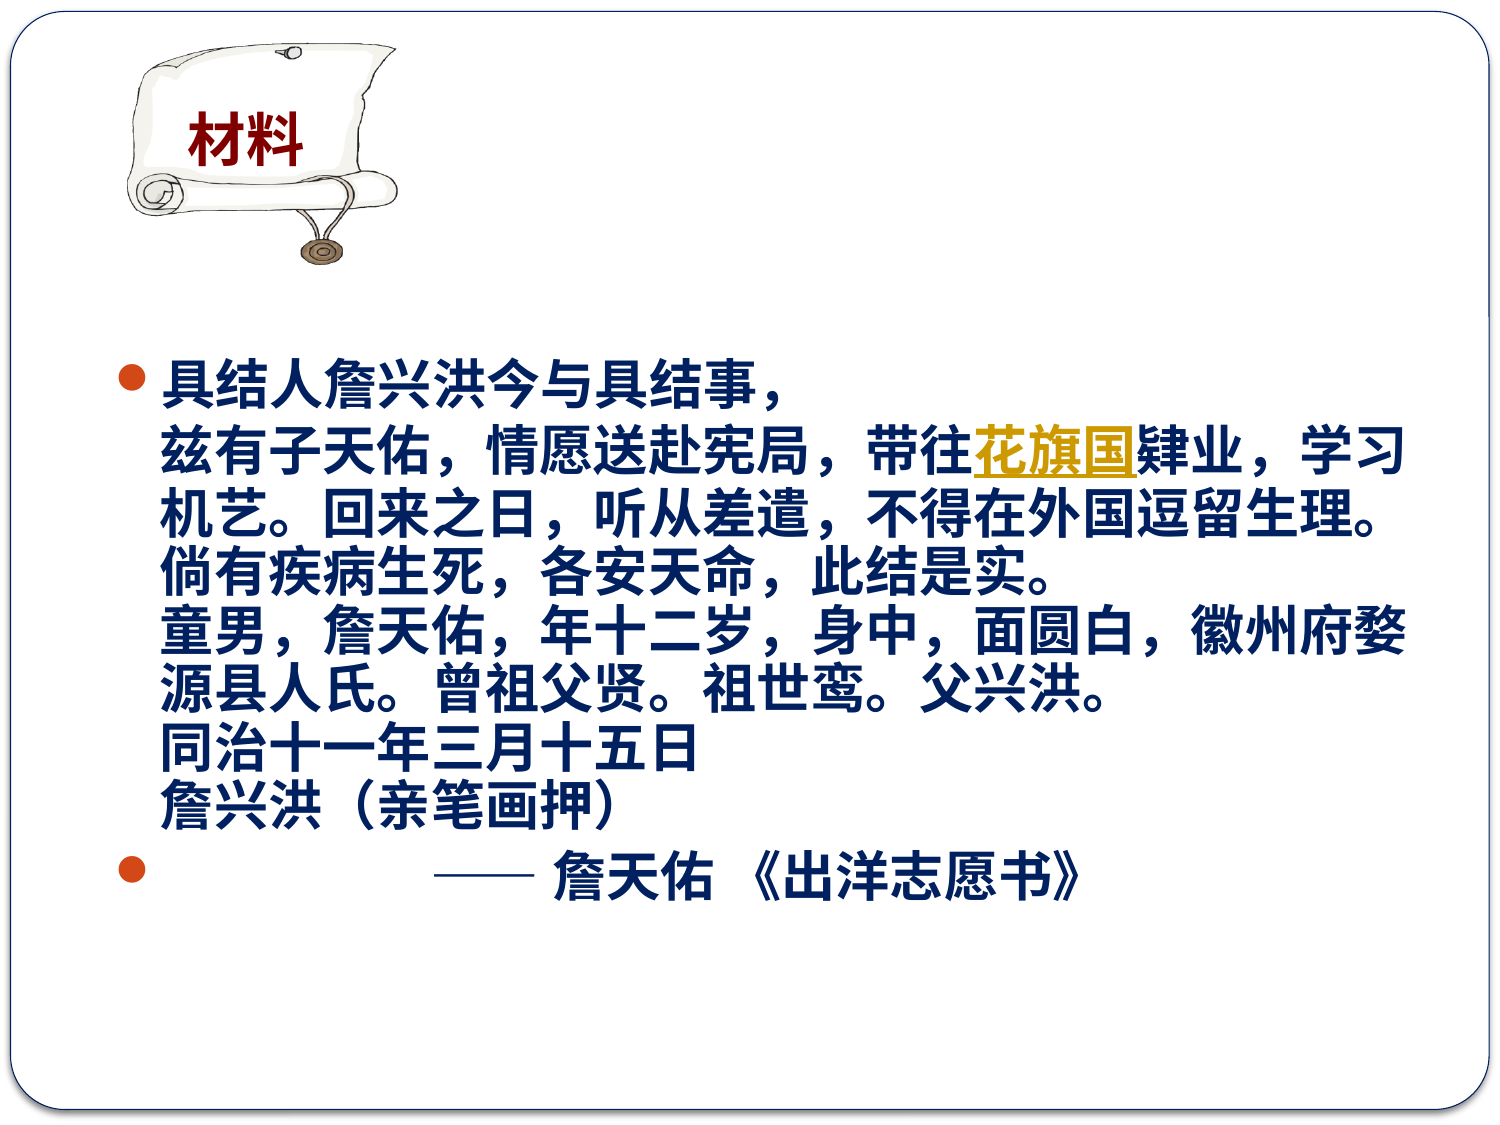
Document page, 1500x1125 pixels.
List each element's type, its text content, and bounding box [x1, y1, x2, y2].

list 具结人詹兴洪今与具结事， 兹有子天佑，情愿送赴宪局，带往花旗国肄业，学习机艺。回来之日，听从差遣，不得在外国逗留生理。倘有疾病生死，各安天命，此结是实。 童男，詹天佑，年十二岁，身中，面圆白，徽州府婺源县人氏。曾祖父贤。祖世鸾。父兴洪。 同治十一年三月十五日 詹兴洪（亲笔画押） ——詹天佑 《出洋志愿书》 [100, 350, 1425, 938]
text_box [64, 42, 428, 265]
